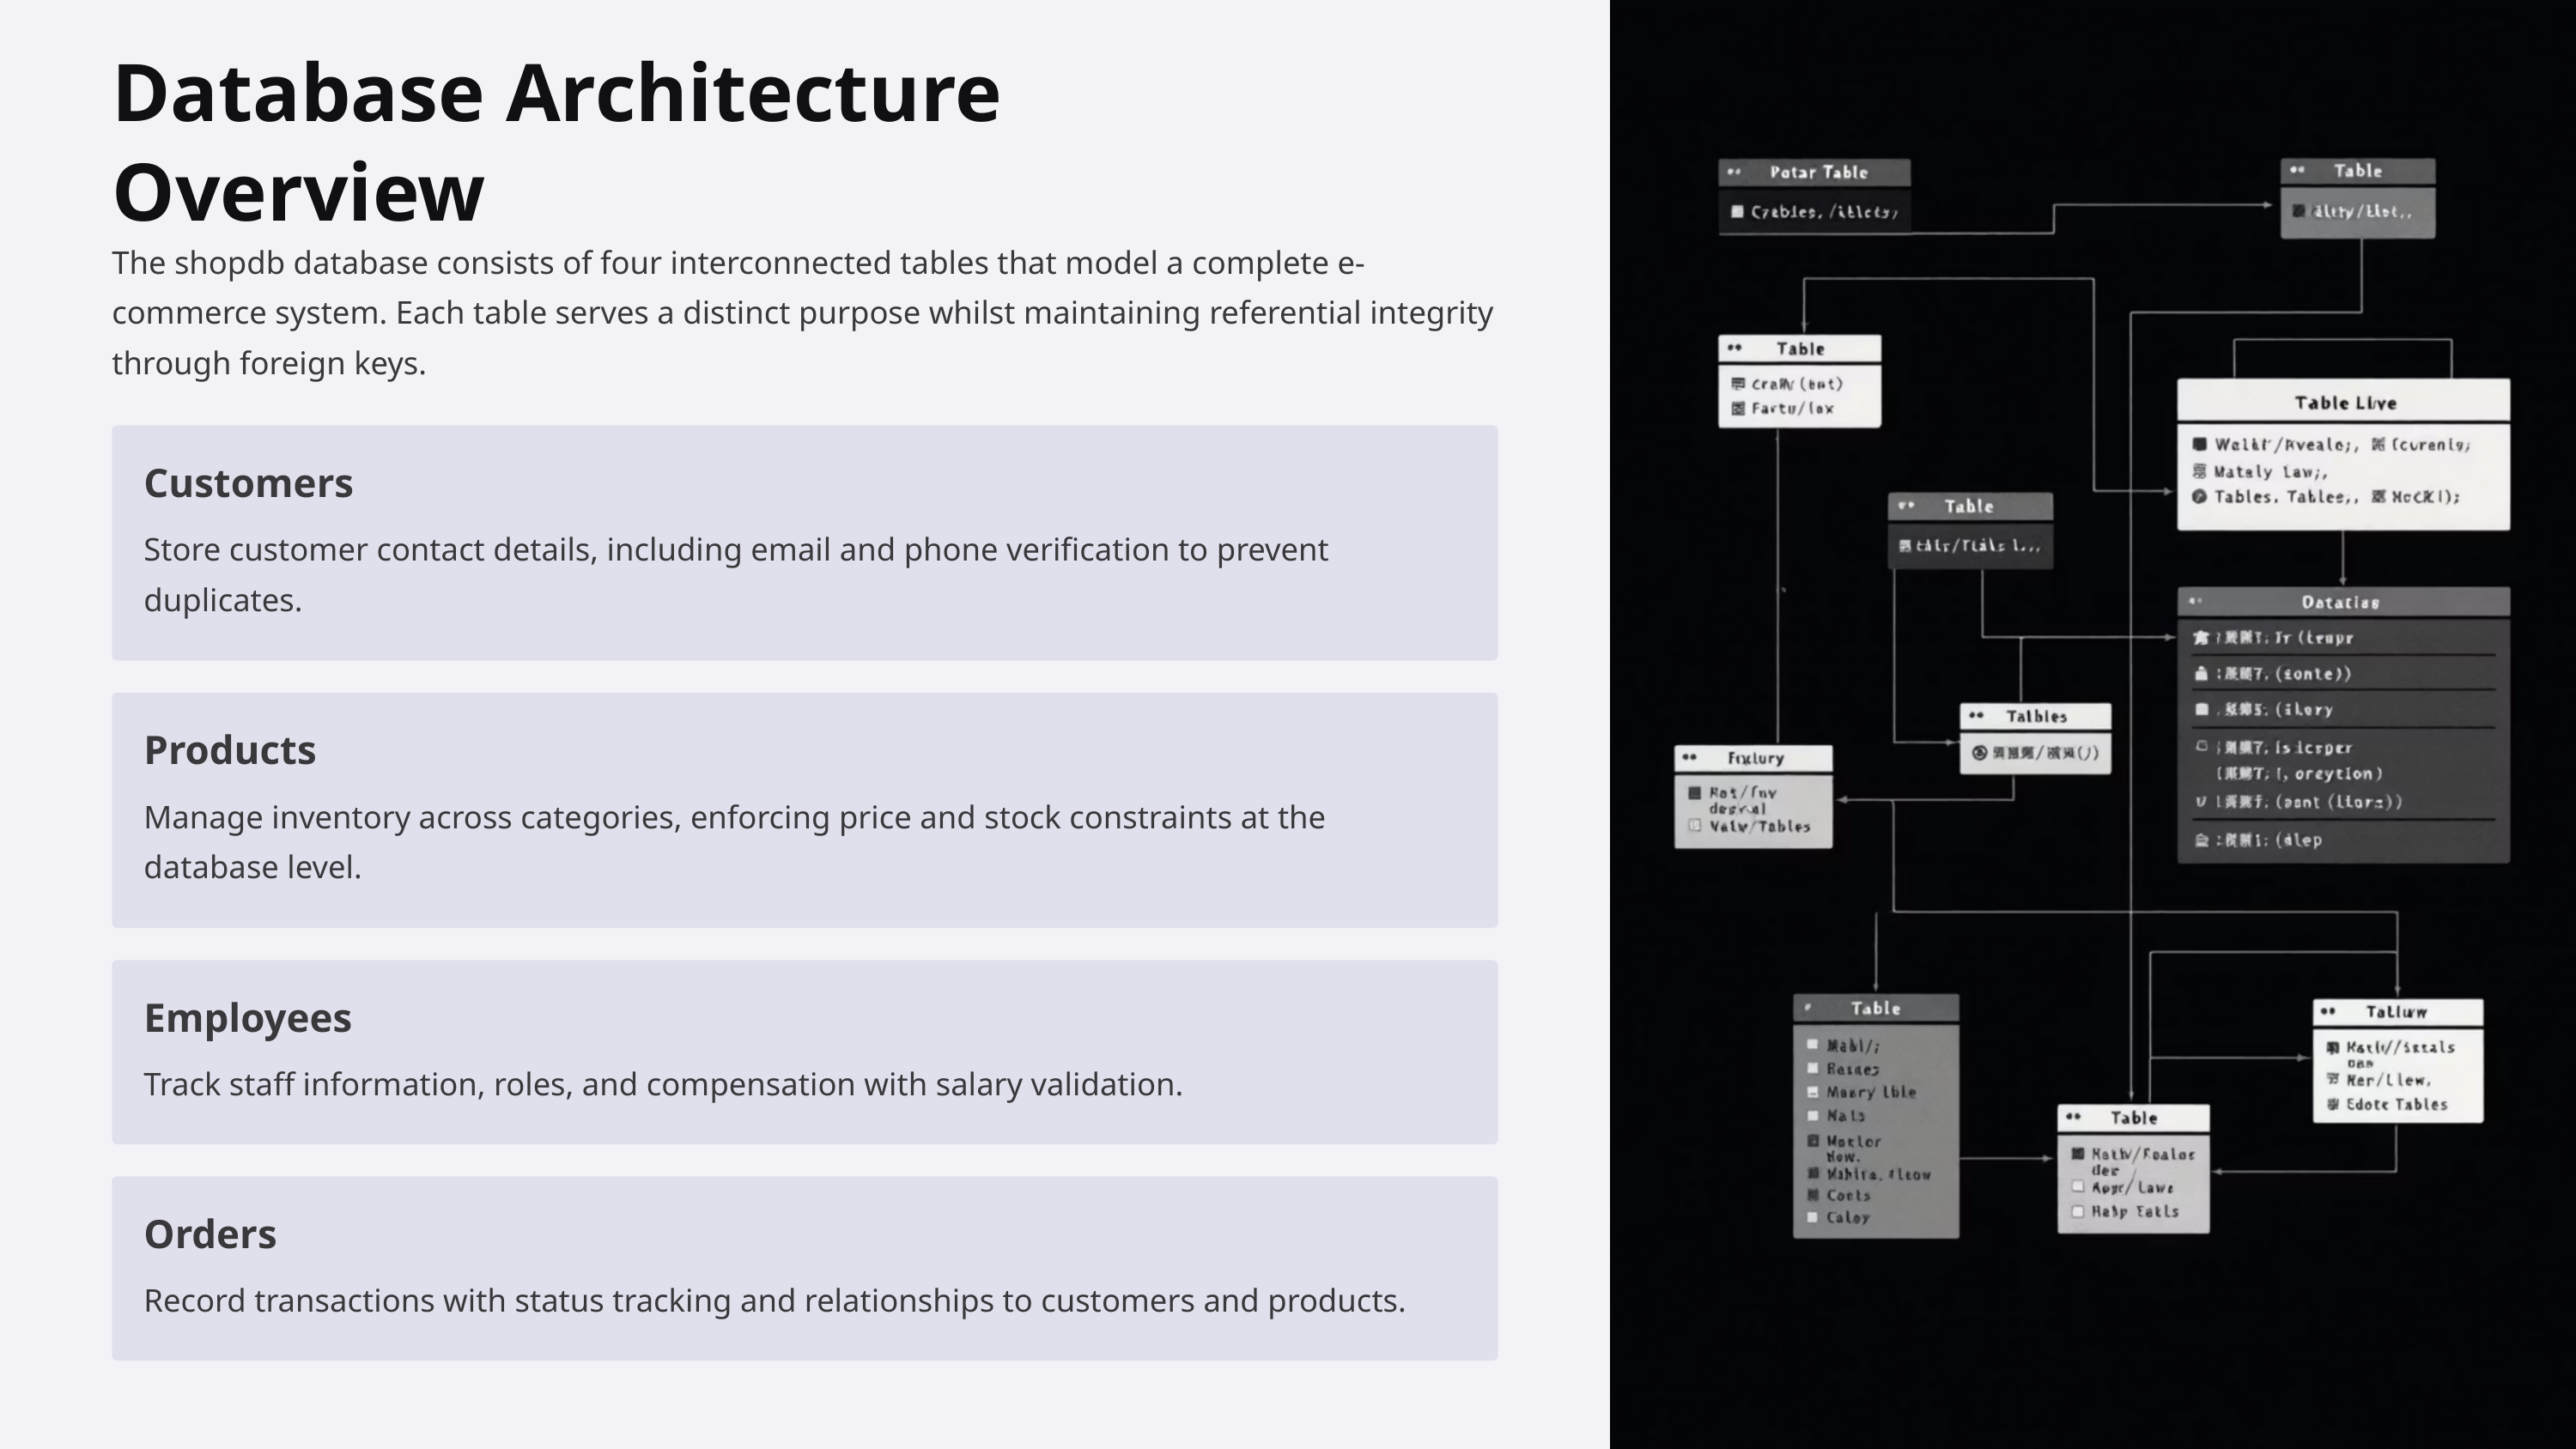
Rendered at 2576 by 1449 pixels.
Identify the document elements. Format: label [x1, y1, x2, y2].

text_box [0, 0, 1607, 1449]
text_box [1609, 0, 2576, 1449]
text_box [112, 425, 1498, 661]
text_box [112, 692, 1498, 929]
text_box [112, 1176, 1498, 1361]
text_box [112, 960, 1498, 1145]
